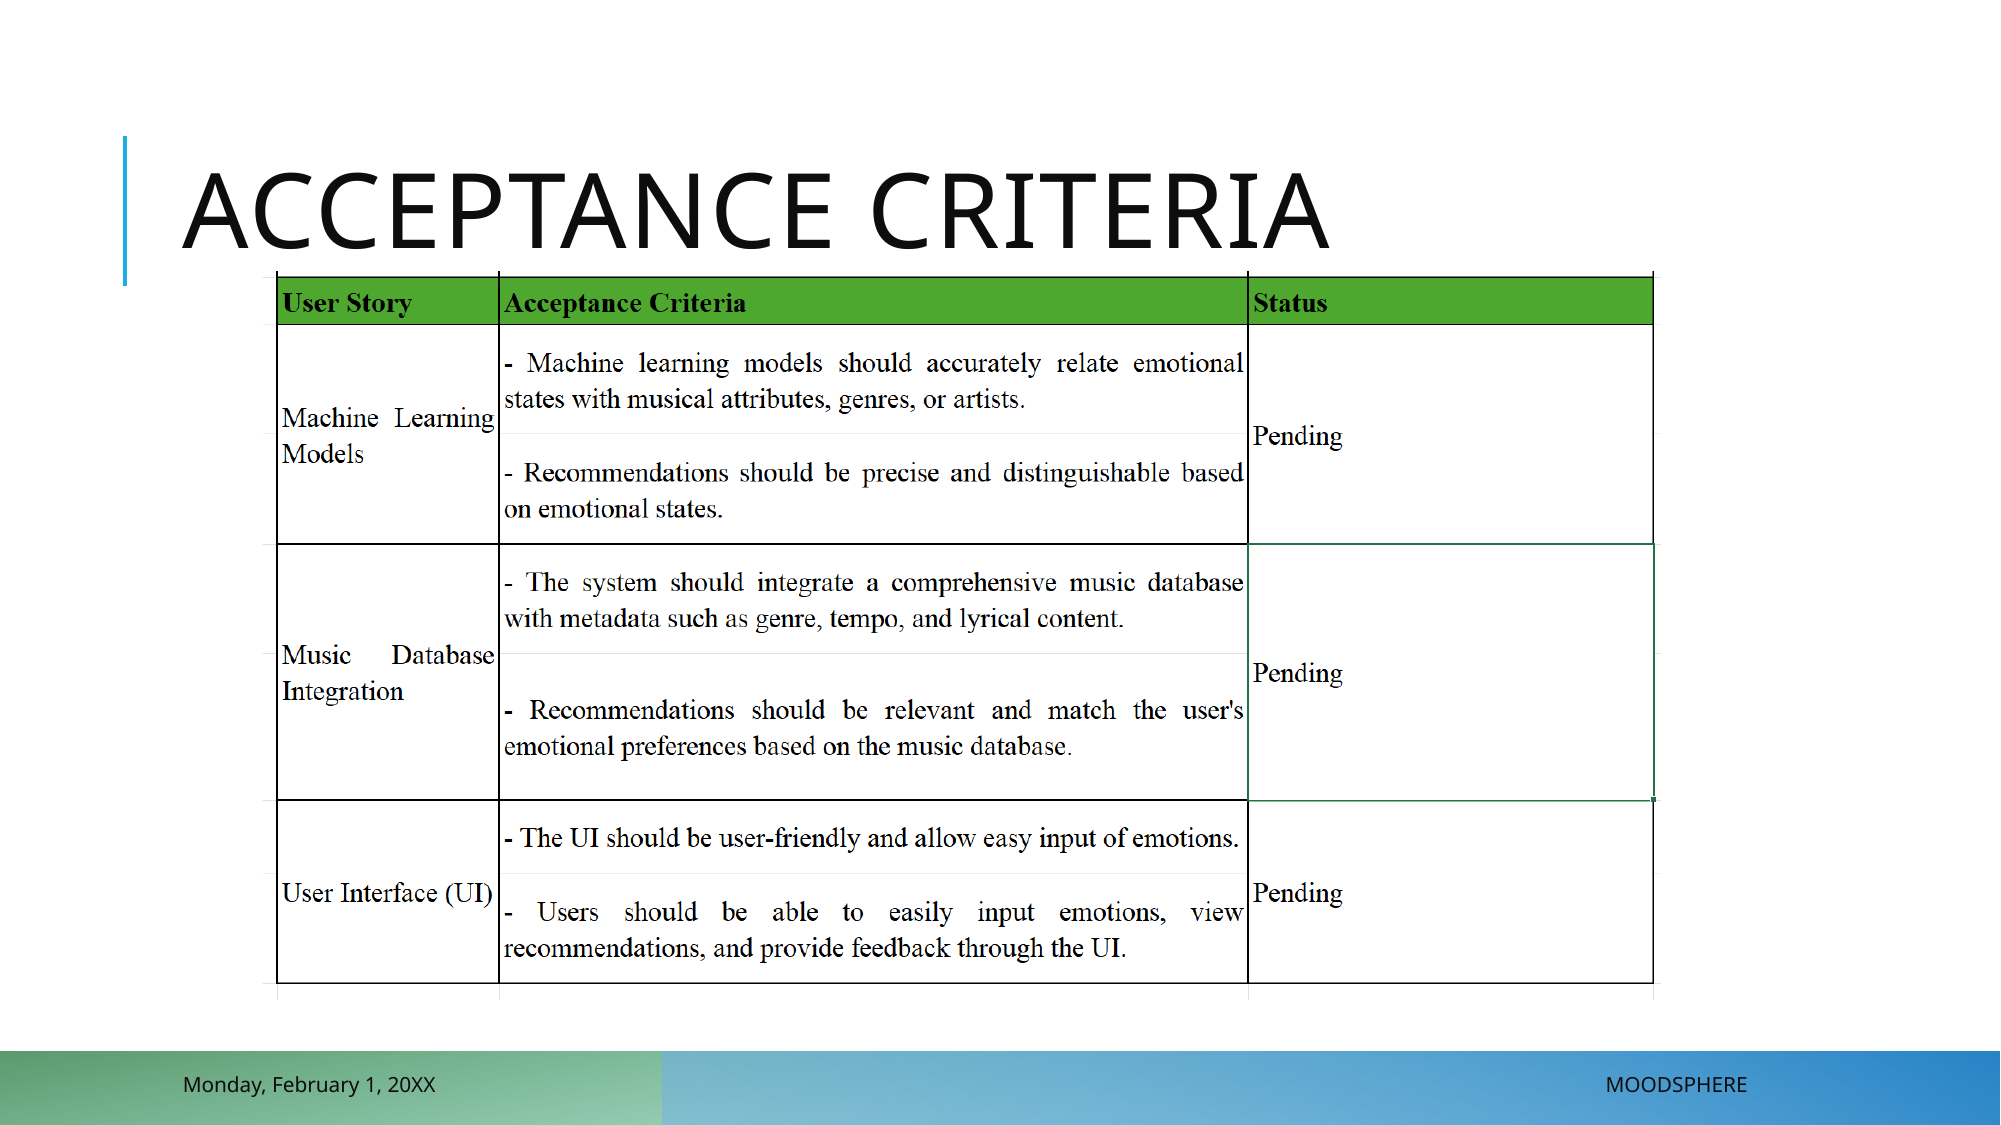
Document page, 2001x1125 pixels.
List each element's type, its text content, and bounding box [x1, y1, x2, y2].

title Acceptance Criteria [168, 96, 1763, 342]
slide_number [168, 1061, 522, 1107]
picture [262, 271, 1662, 1000]
footer MoodSphere [794, 1061, 1763, 1107]
